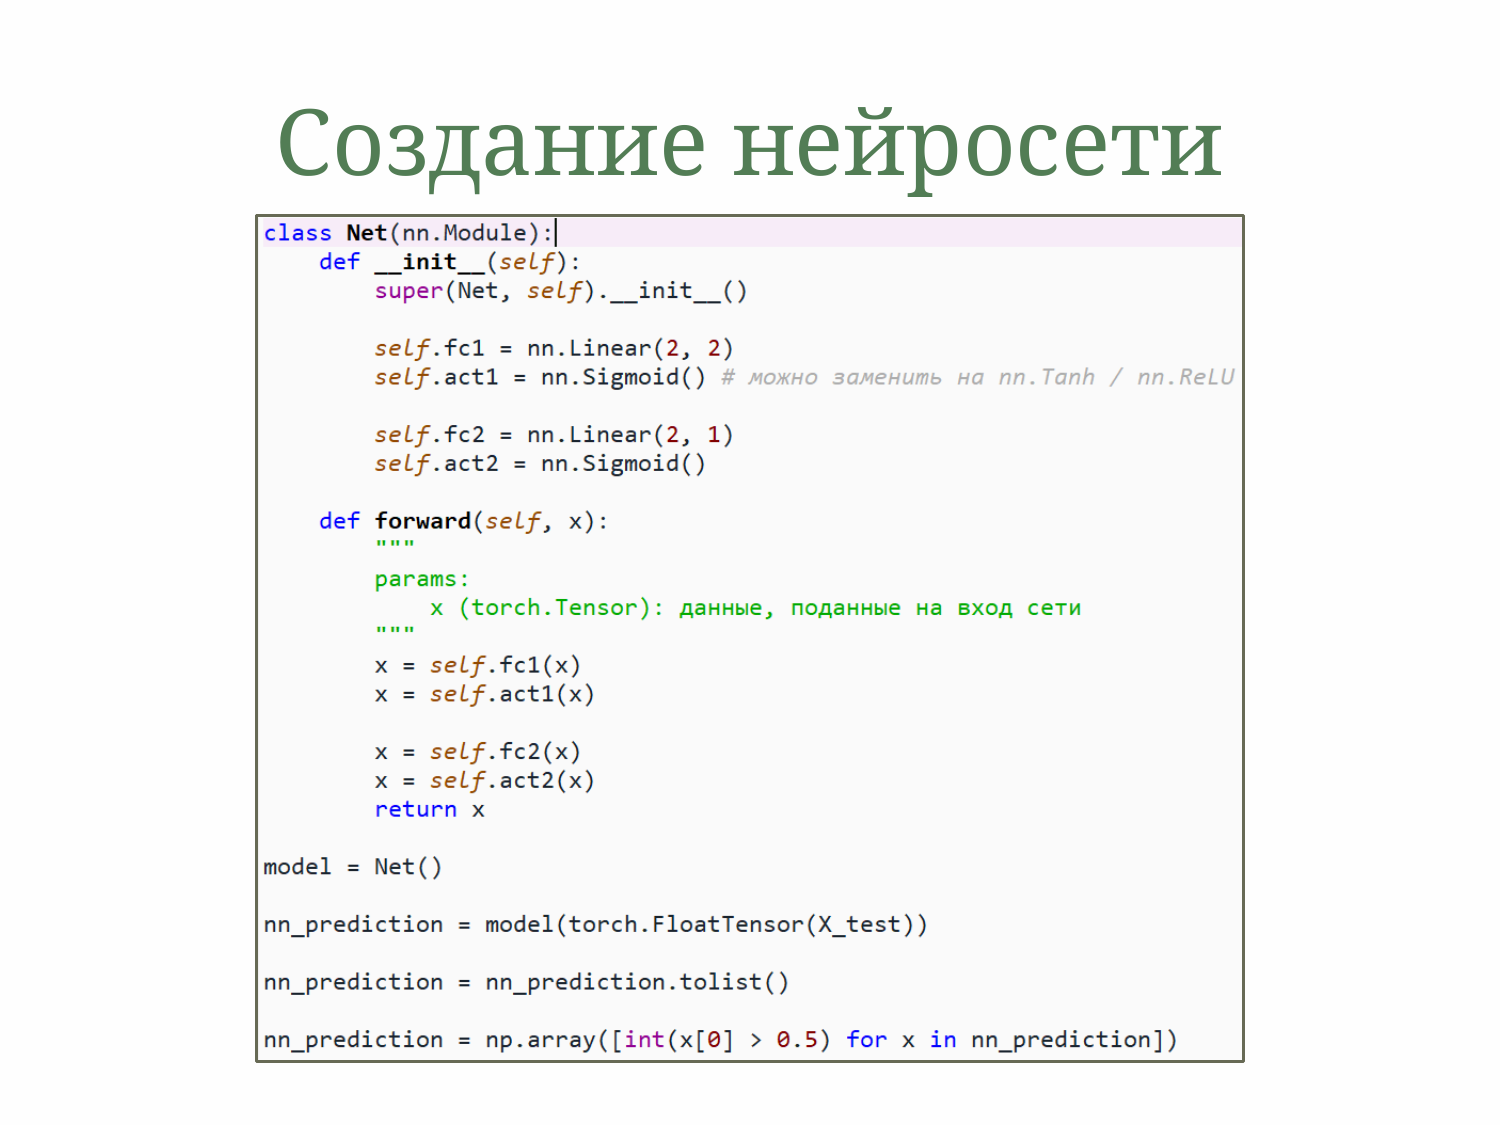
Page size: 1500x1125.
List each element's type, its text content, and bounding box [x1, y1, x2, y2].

picture [258, 216, 1242, 1060]
title Создание нейросети [75, 45, 1425, 233]
